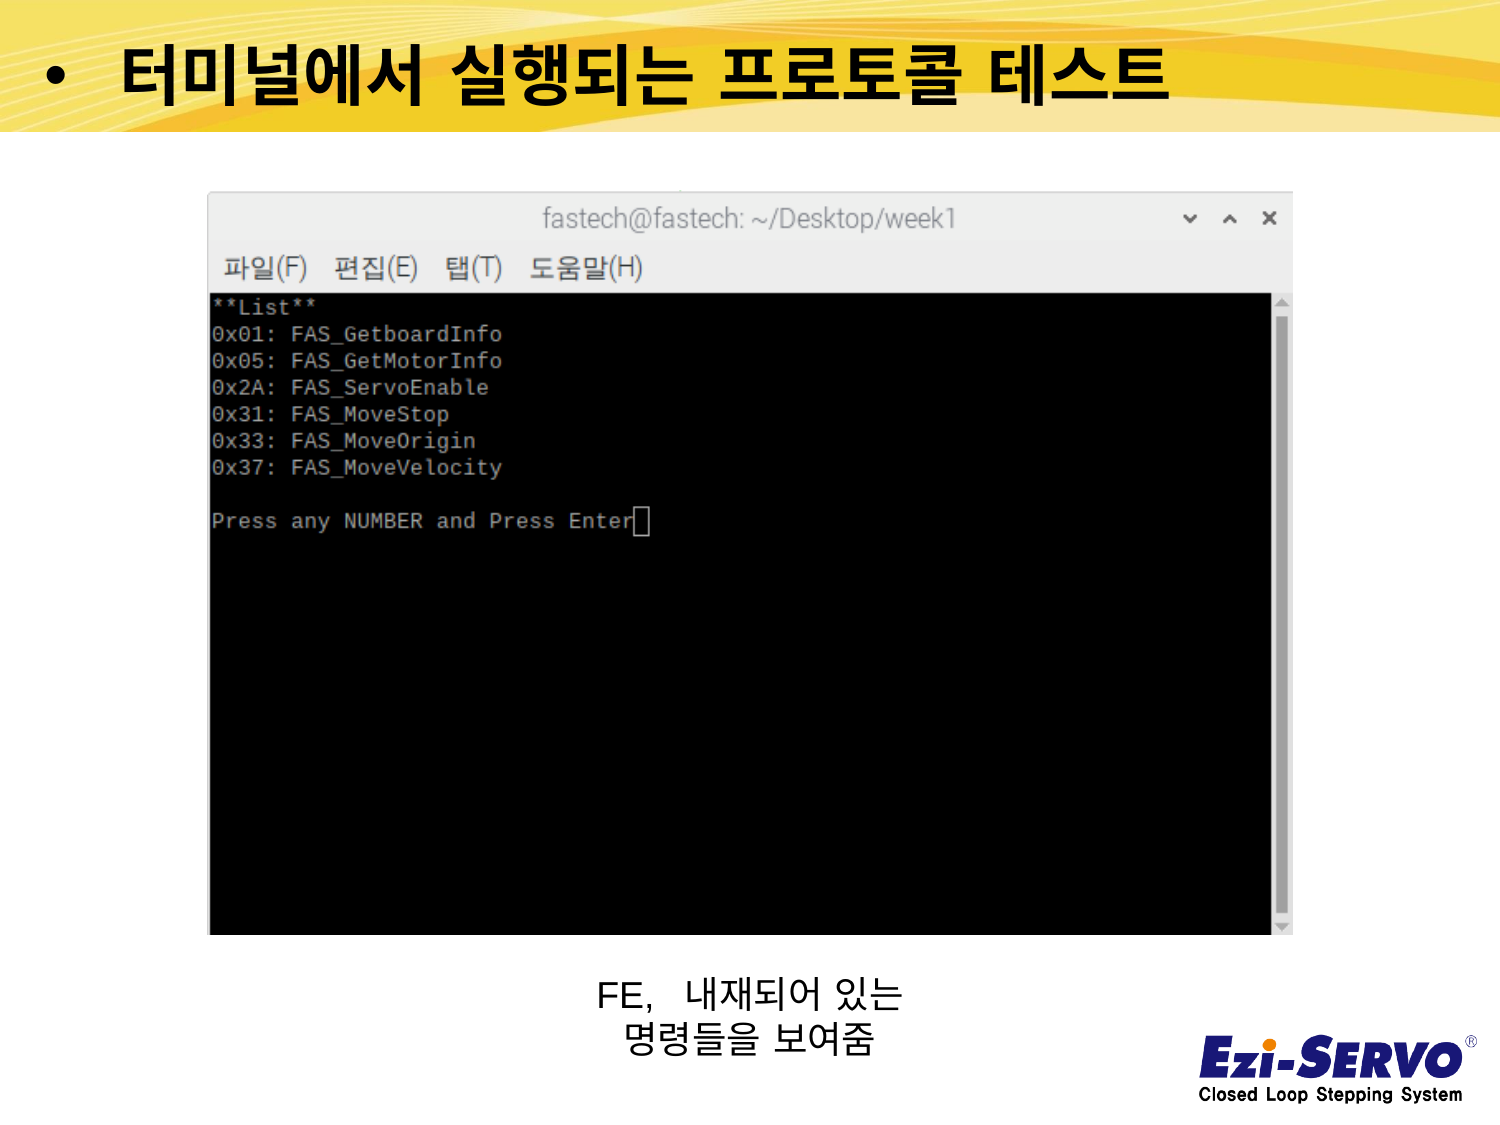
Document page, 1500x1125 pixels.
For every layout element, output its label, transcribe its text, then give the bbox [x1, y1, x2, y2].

text_box FE, 내재되어 있는 명령들을 보여줌 [531, 963, 969, 1069]
picture [207, 190, 1293, 935]
text_box 터미널에서 실행되는 프로토콜 테스트 [42, 32, 1446, 221]
picture [1199, 1034, 1477, 1104]
picture [0, 0, 1500, 132]
